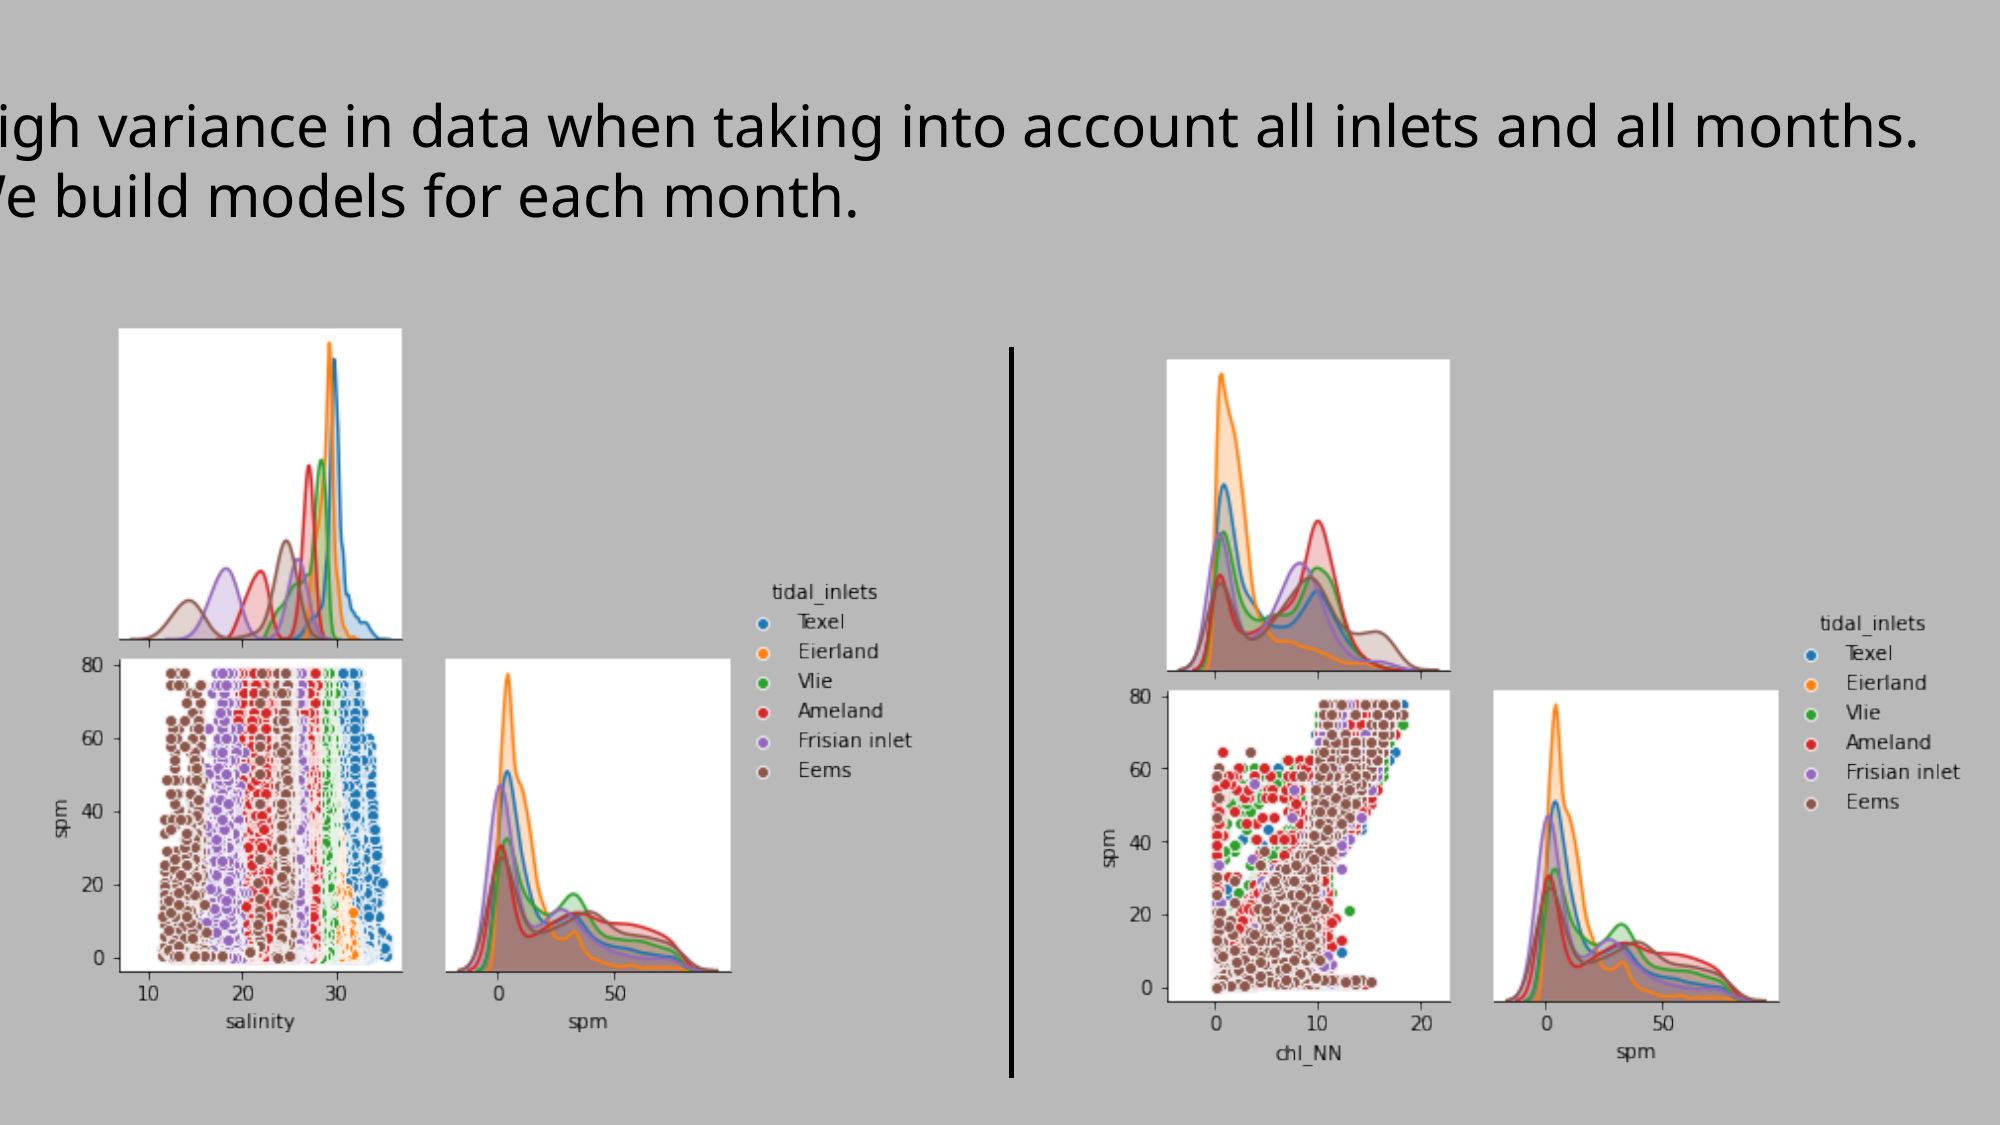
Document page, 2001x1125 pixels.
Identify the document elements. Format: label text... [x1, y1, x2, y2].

picture [1086, 346, 1977, 1079]
text_box High variance in data when taking into account all inlets and all months. We build models for each month. [0, 81, 1935, 237]
picture [38, 314, 929, 1047]
